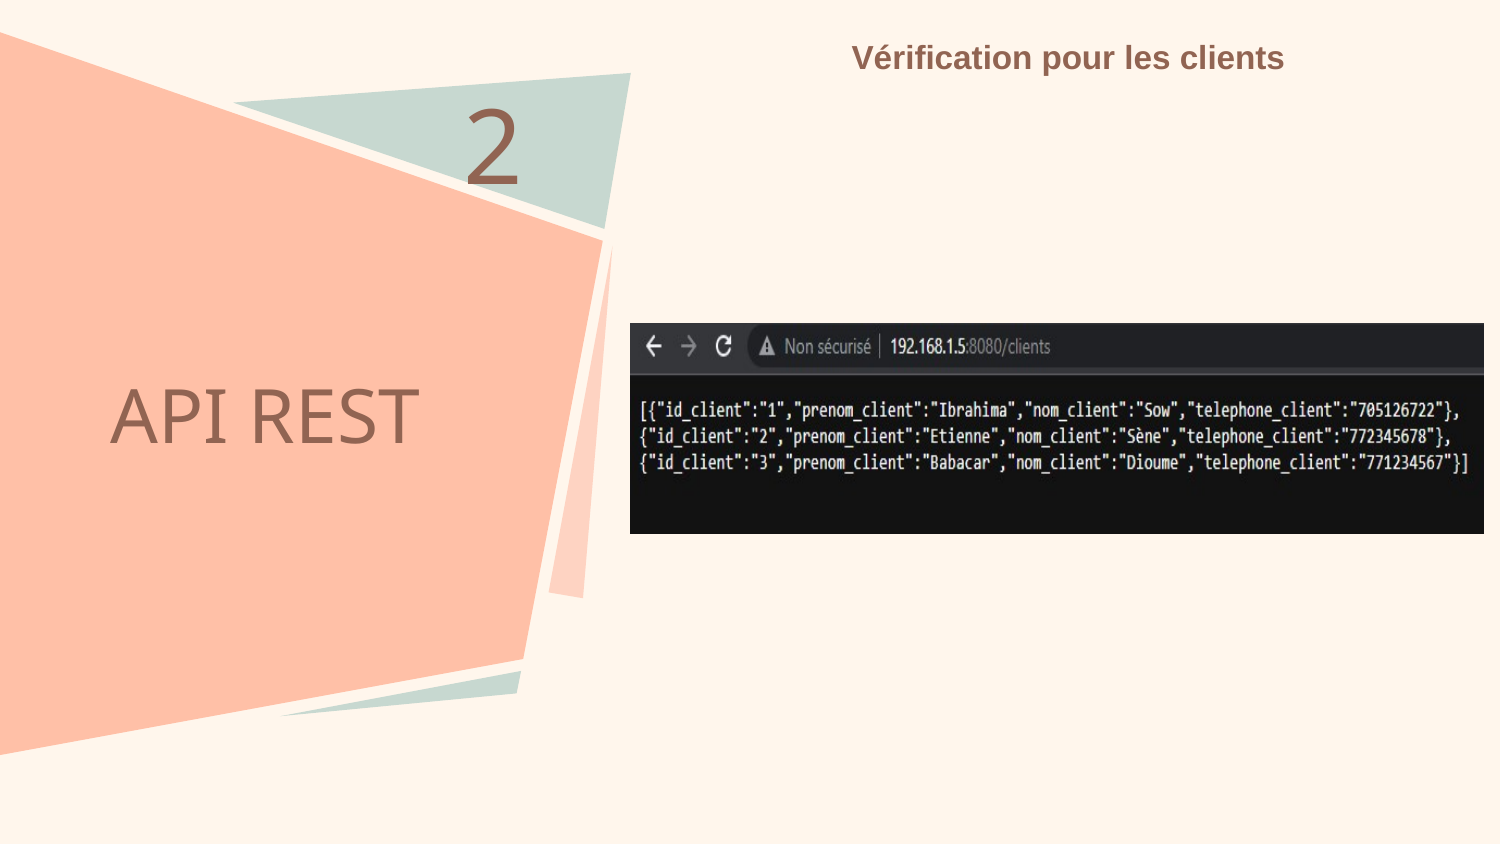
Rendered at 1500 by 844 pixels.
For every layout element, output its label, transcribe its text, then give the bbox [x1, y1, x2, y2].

picture [630, 322, 1484, 534]
text_box Vérification pour les clients [653, 28, 1484, 84]
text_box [0, 28, 632, 757]
